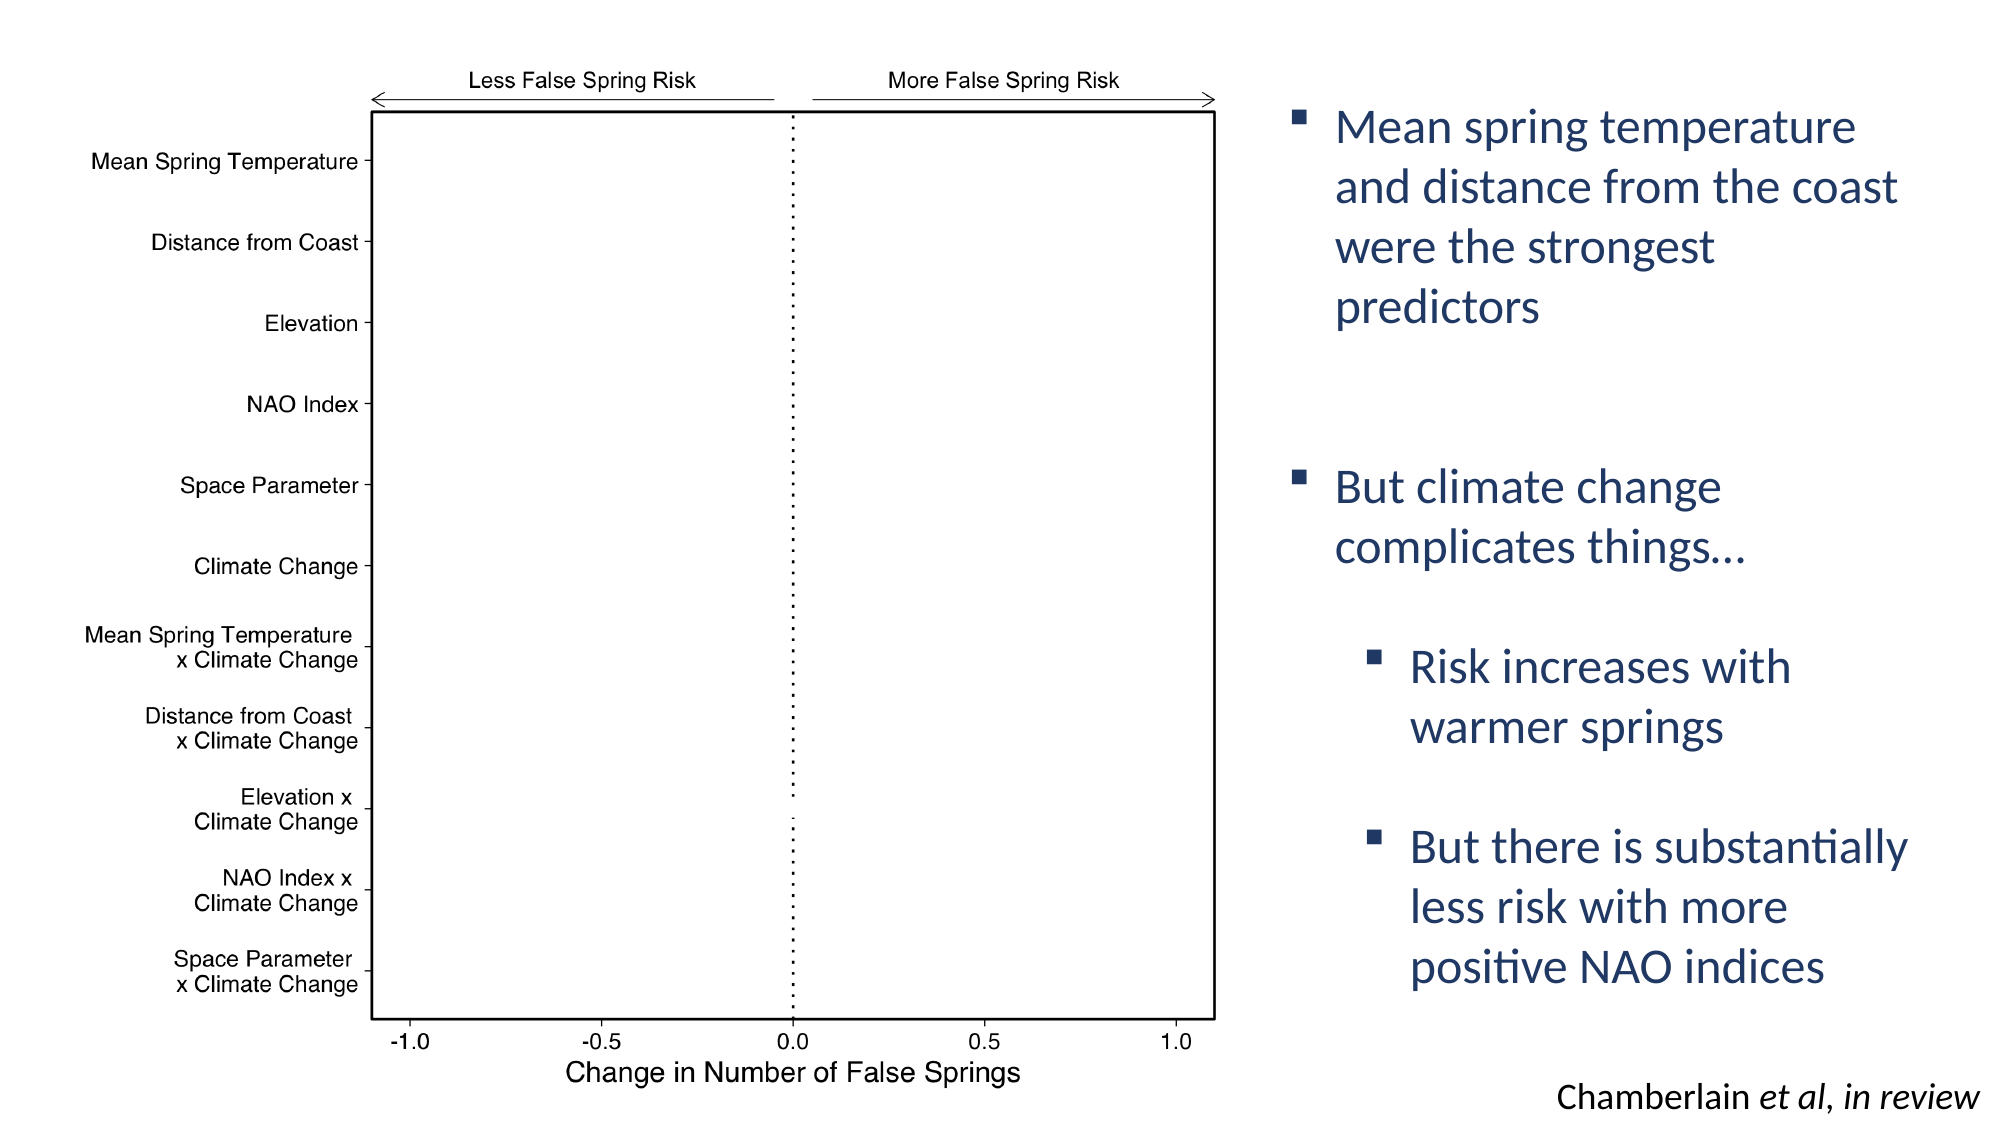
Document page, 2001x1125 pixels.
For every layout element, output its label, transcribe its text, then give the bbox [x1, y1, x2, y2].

picture [13, 0, 1327, 1125]
text_box Mean spring temperature and distance from the coast were the strongest predictors But climate change complicates things… Risk increases with warmer springs But there is substantially less risk with more positive NAO indices [1327, 86, 1946, 1125]
text_box Chamberlain et al, in review [1946, 1064, 1996, 1125]
